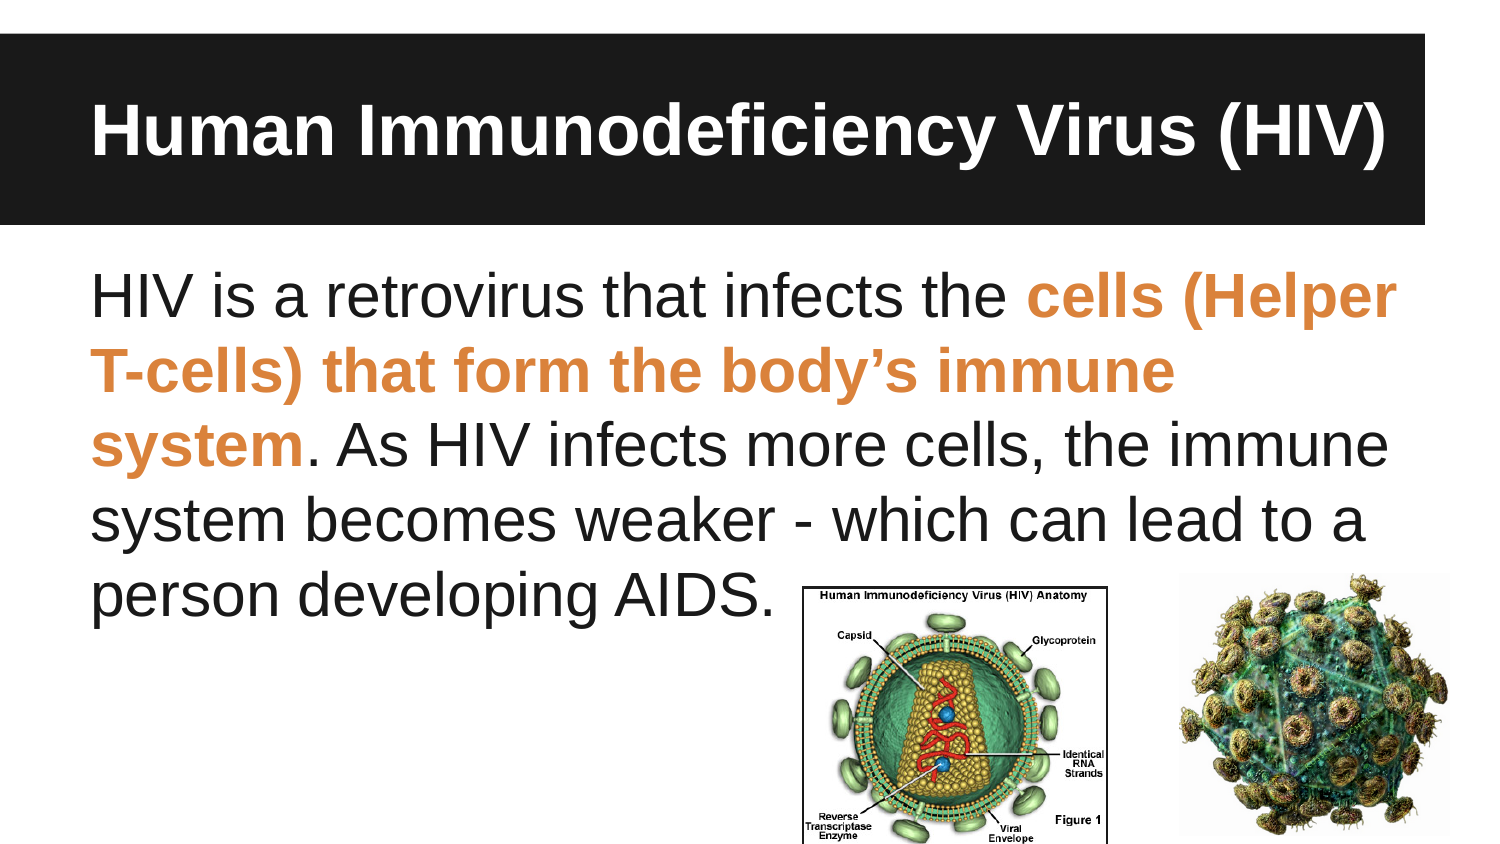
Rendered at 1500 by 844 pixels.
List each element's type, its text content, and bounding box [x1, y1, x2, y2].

picture [1178, 573, 1450, 837]
picture [801, 585, 1109, 844]
title Human Immunodeficiency Virus (HIV) [75, 33, 1425, 186]
list HIV is a retrovirus that infects the cells (Helper T-cells) that form the body’s immune system. As HIV infects more cells, the immune system becomes weaker - which can lead to a person developing AIDS. [75, 239, 1425, 808]
